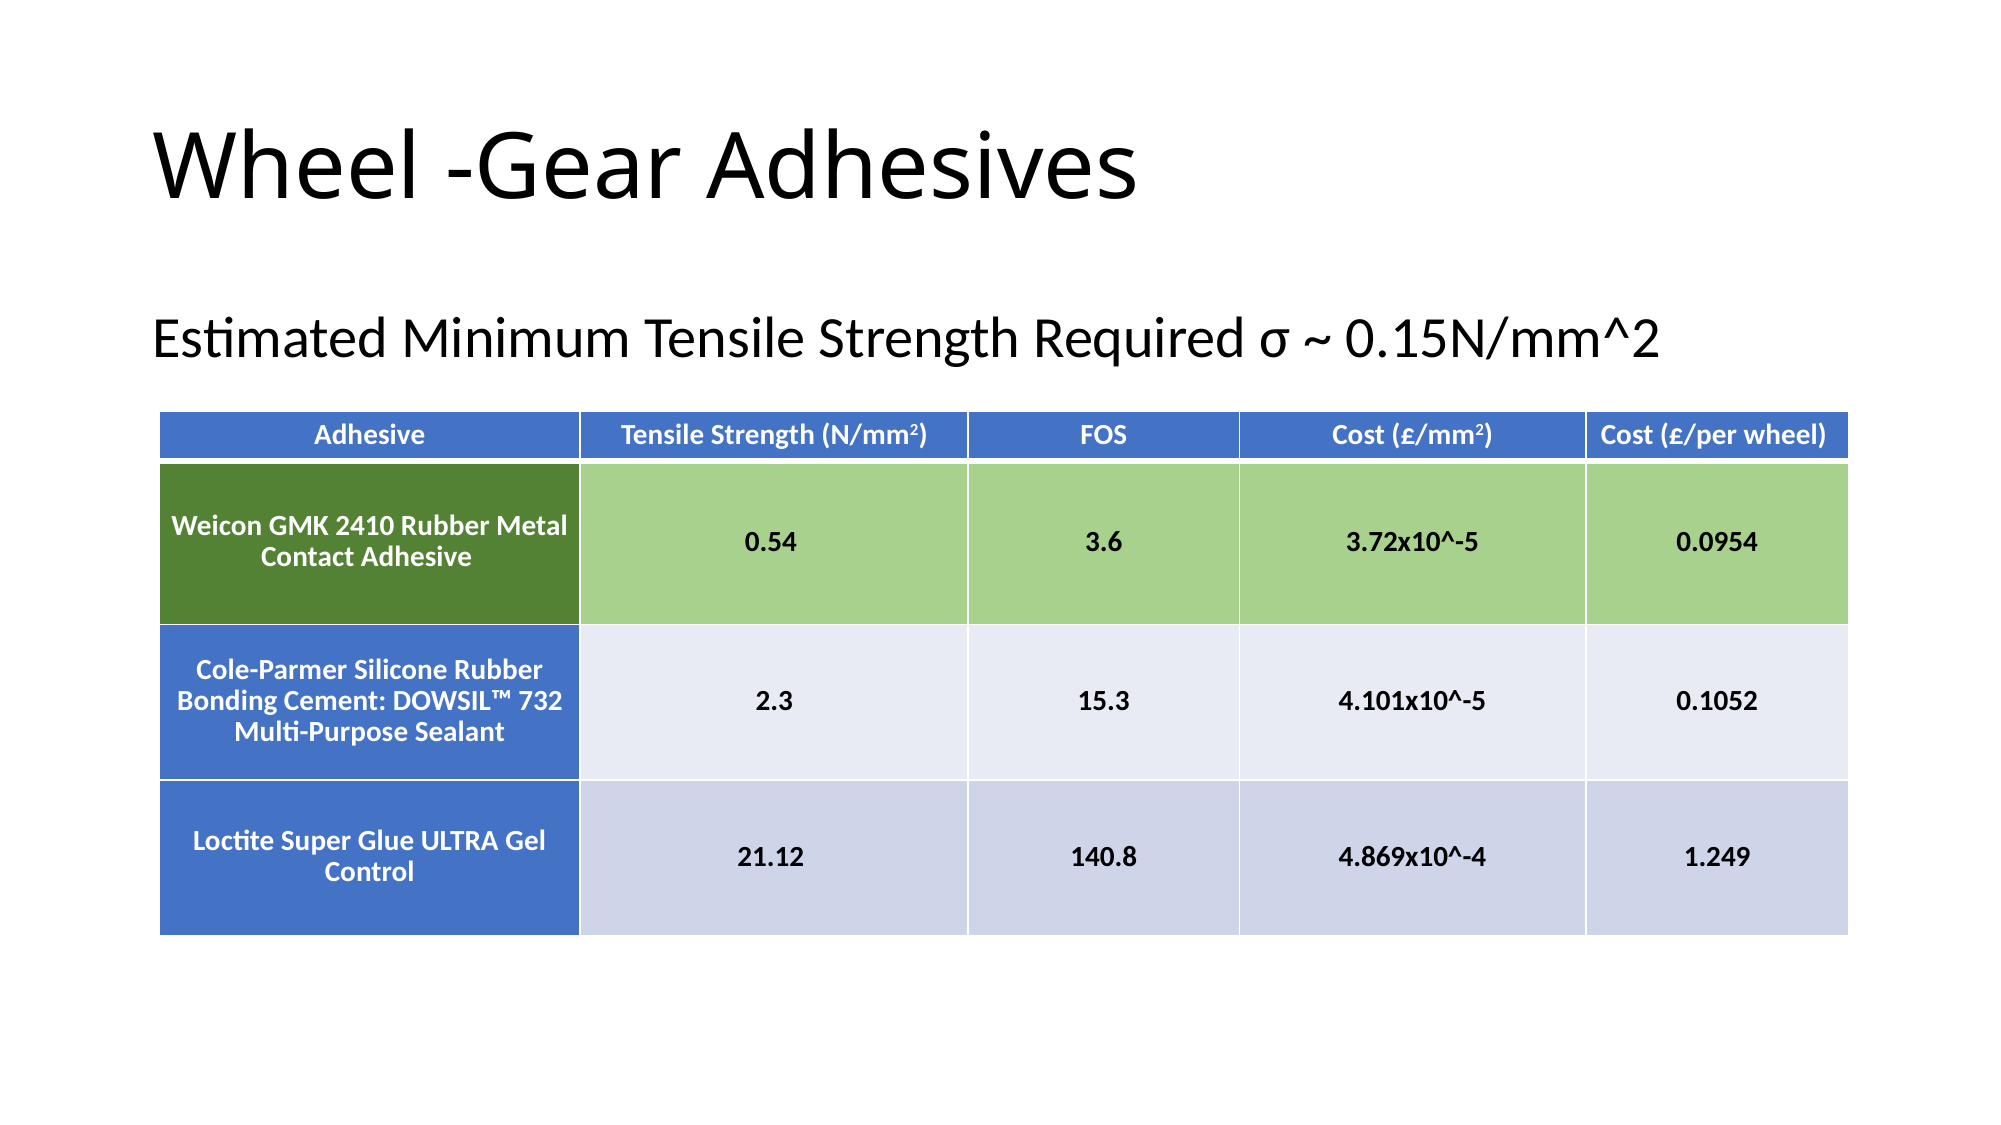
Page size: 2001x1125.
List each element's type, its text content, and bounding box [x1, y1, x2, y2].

table_cell 0.0954 [1587, 464, 1848, 624]
table_cell 21.12 [581, 781, 967, 935]
table_cell 0.1052 [1587, 625, 1848, 779]
list Estimated Minimum Tensile Strength Required σ ~ 0.15N/mm^2 [137, 299, 1863, 380]
table_cell 1.249 [1587, 781, 1848, 935]
table_cell Loctite Super Glue ULTRA Gel Control [160, 781, 579, 935]
table_cell 4.869x10^-4 [1240, 781, 1585, 935]
table_cell 140.8 [969, 781, 1239, 935]
table_header FOS [969, 412, 1239, 458]
table_header Cost (£/mm2) [1240, 412, 1585, 458]
table_header Tensile Strength (N/mm2) [581, 412, 967, 458]
table_cell 2.3 [581, 625, 967, 779]
table_header Adhesive [160, 412, 579, 458]
table_header Cost (£/per wheel) [1587, 412, 1848, 458]
table_cell 0.54 [581, 464, 967, 624]
title Wheel -Gear Adhesives [137, 59, 1863, 278]
table_cell Weicon GMK 2410 Rubber Metal Contact Adhesive [160, 464, 579, 624]
table_cell Cole-Parmer Silicone Rubber Bonding Cement: DOWSIL™ 732 Multi-Purpose Sealant [160, 625, 579, 779]
table_cell 15.3 [969, 625, 1239, 779]
table_cell 3.6 [969, 464, 1239, 624]
text_box [691, 616, 1142, 678]
table_cell 3.72x10^-5 [1240, 464, 1585, 624]
table_cell 4.101x10^-5 [1240, 625, 1585, 779]
